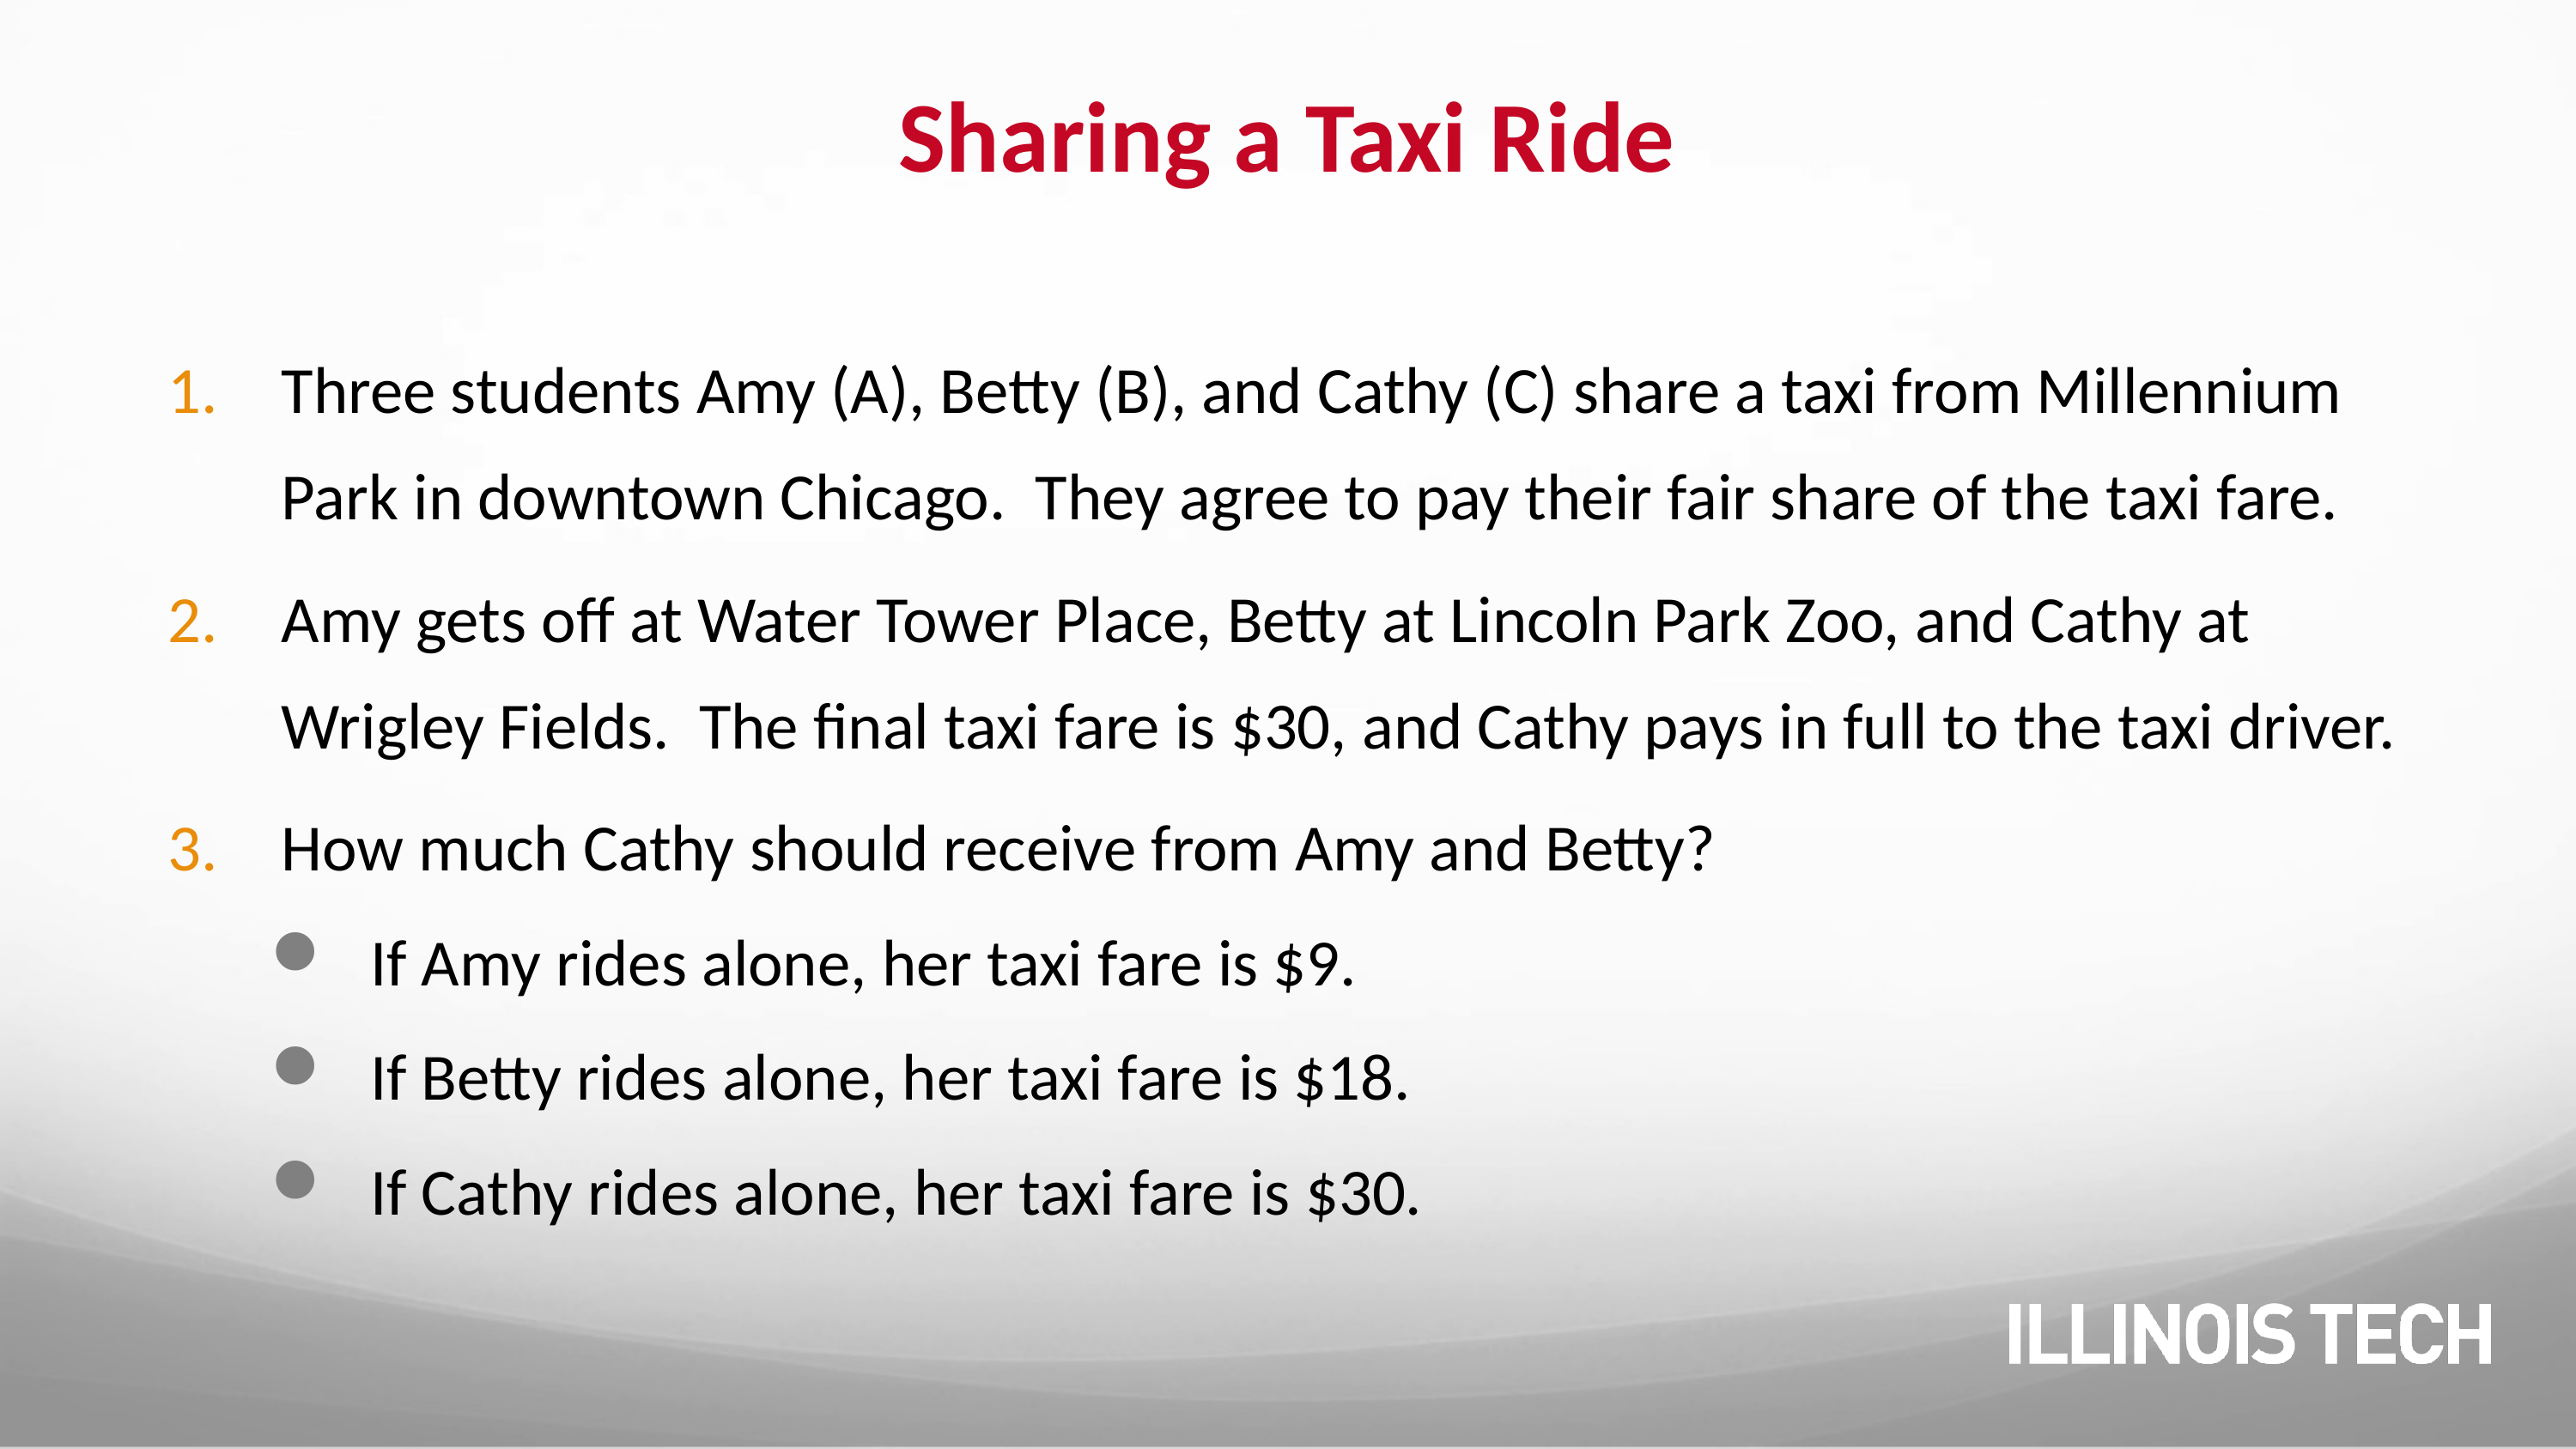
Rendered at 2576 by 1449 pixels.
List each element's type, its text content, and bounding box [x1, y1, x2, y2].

title Sharing a Taxi Ride [155, 22, 2421, 241]
list Three students Amy (A), Betty (B), and Cathy (C) share a taxi from Millennium Park in downtown Chicago. They agree to pay their fair share of the taxi fare. Amy gets off at Water Tower Place, Betty at Lincoln Park Zoo, and Cathy at Wrigley Fields. The final taxi fare is $30, and Cathy pays in full to the taxi driver. How much Cathy should receive from Amy and Betty? If Amy rides alone, her taxi fare is $9. If Betty rides alone, her taxi fare is $18. If Cathy rides alone, her taxi fare is $30. [155, 288, 2421, 1259]
picture [0, 0, 2576, 1449]
